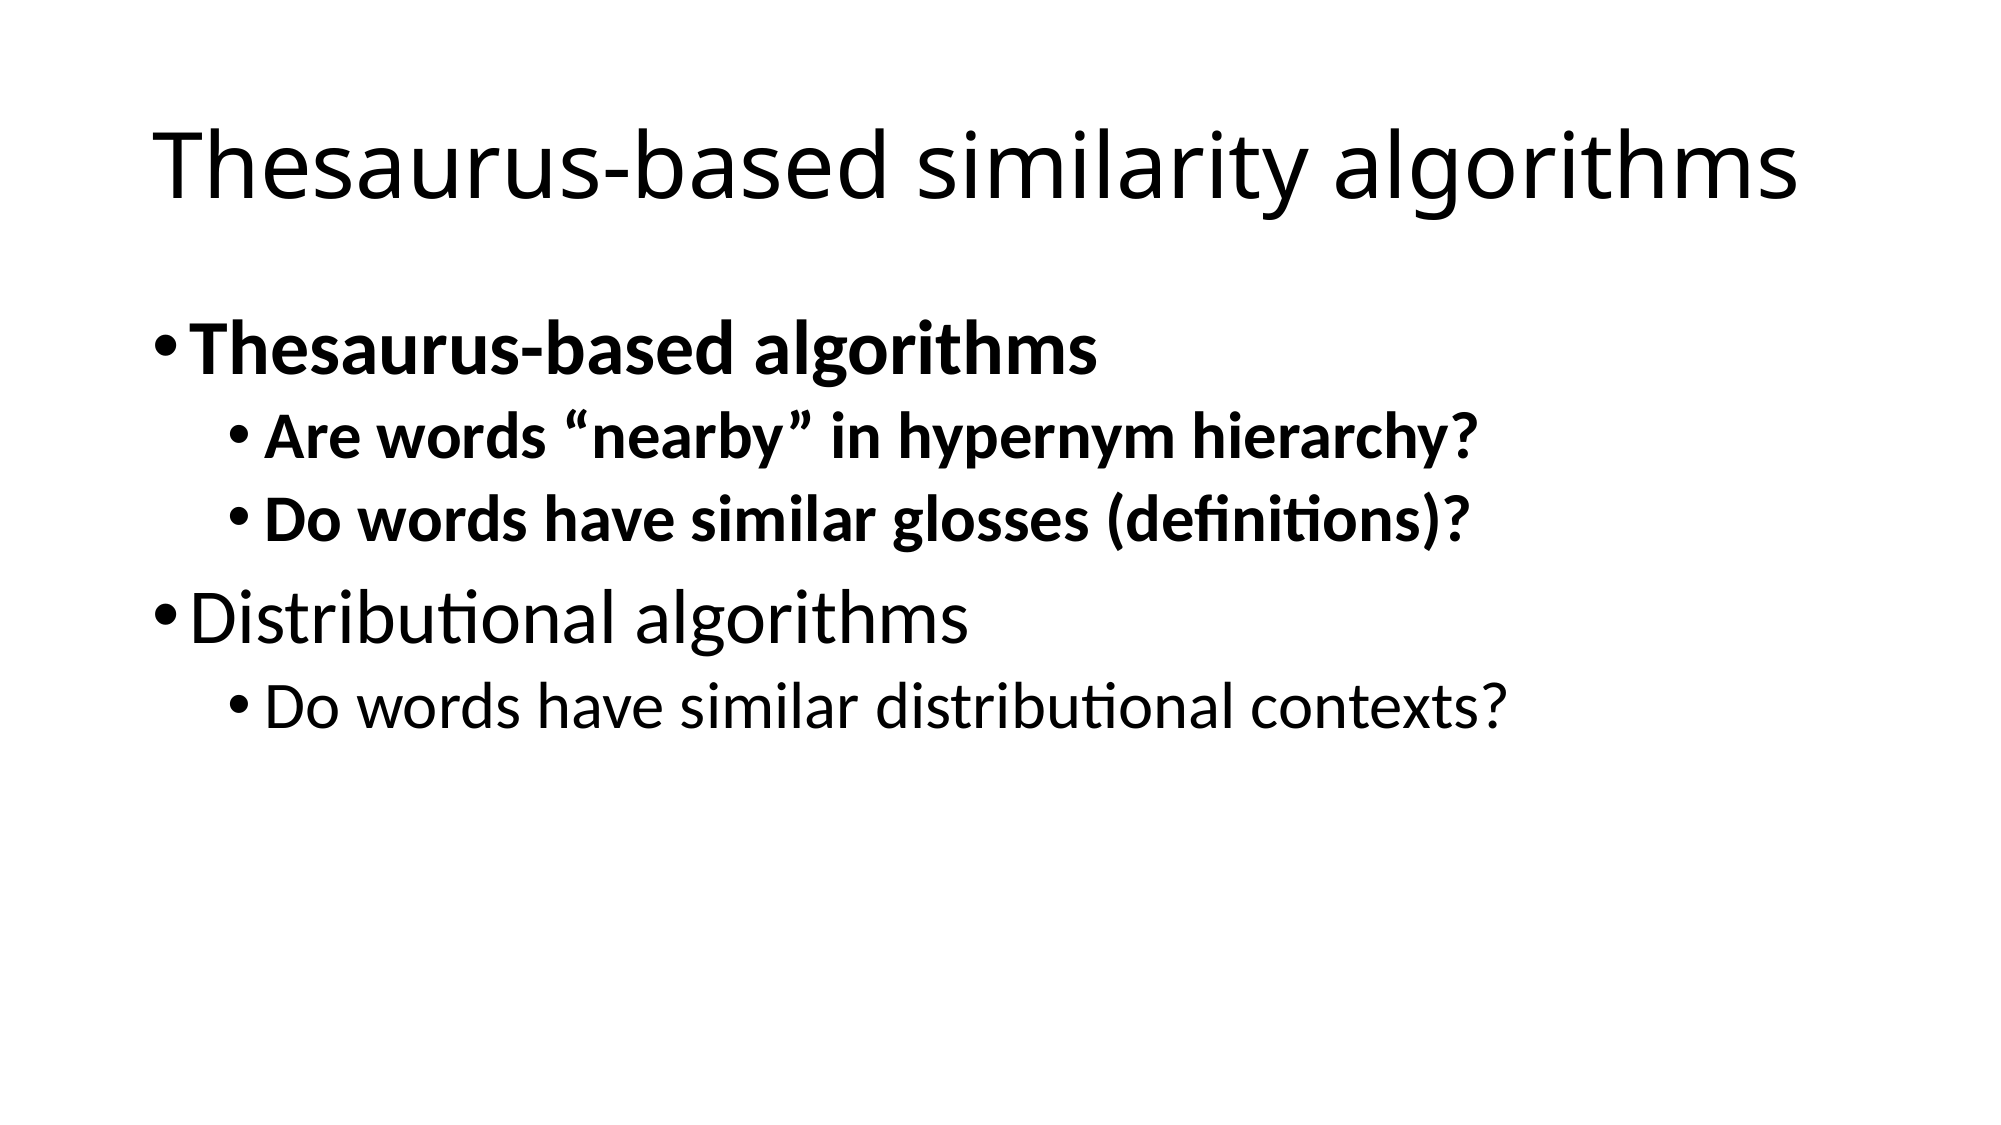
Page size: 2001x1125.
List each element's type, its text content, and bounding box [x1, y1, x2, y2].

title Thesaurus-based similarity algorithms [137, 59, 1863, 278]
list Thesaurus-based algorithms Are words “nearby” in hypernym hierarchy? Do words have similar glosses (definitions)? Distributional algorithms Do words have similar distributional contexts? [137, 299, 1863, 1014]
